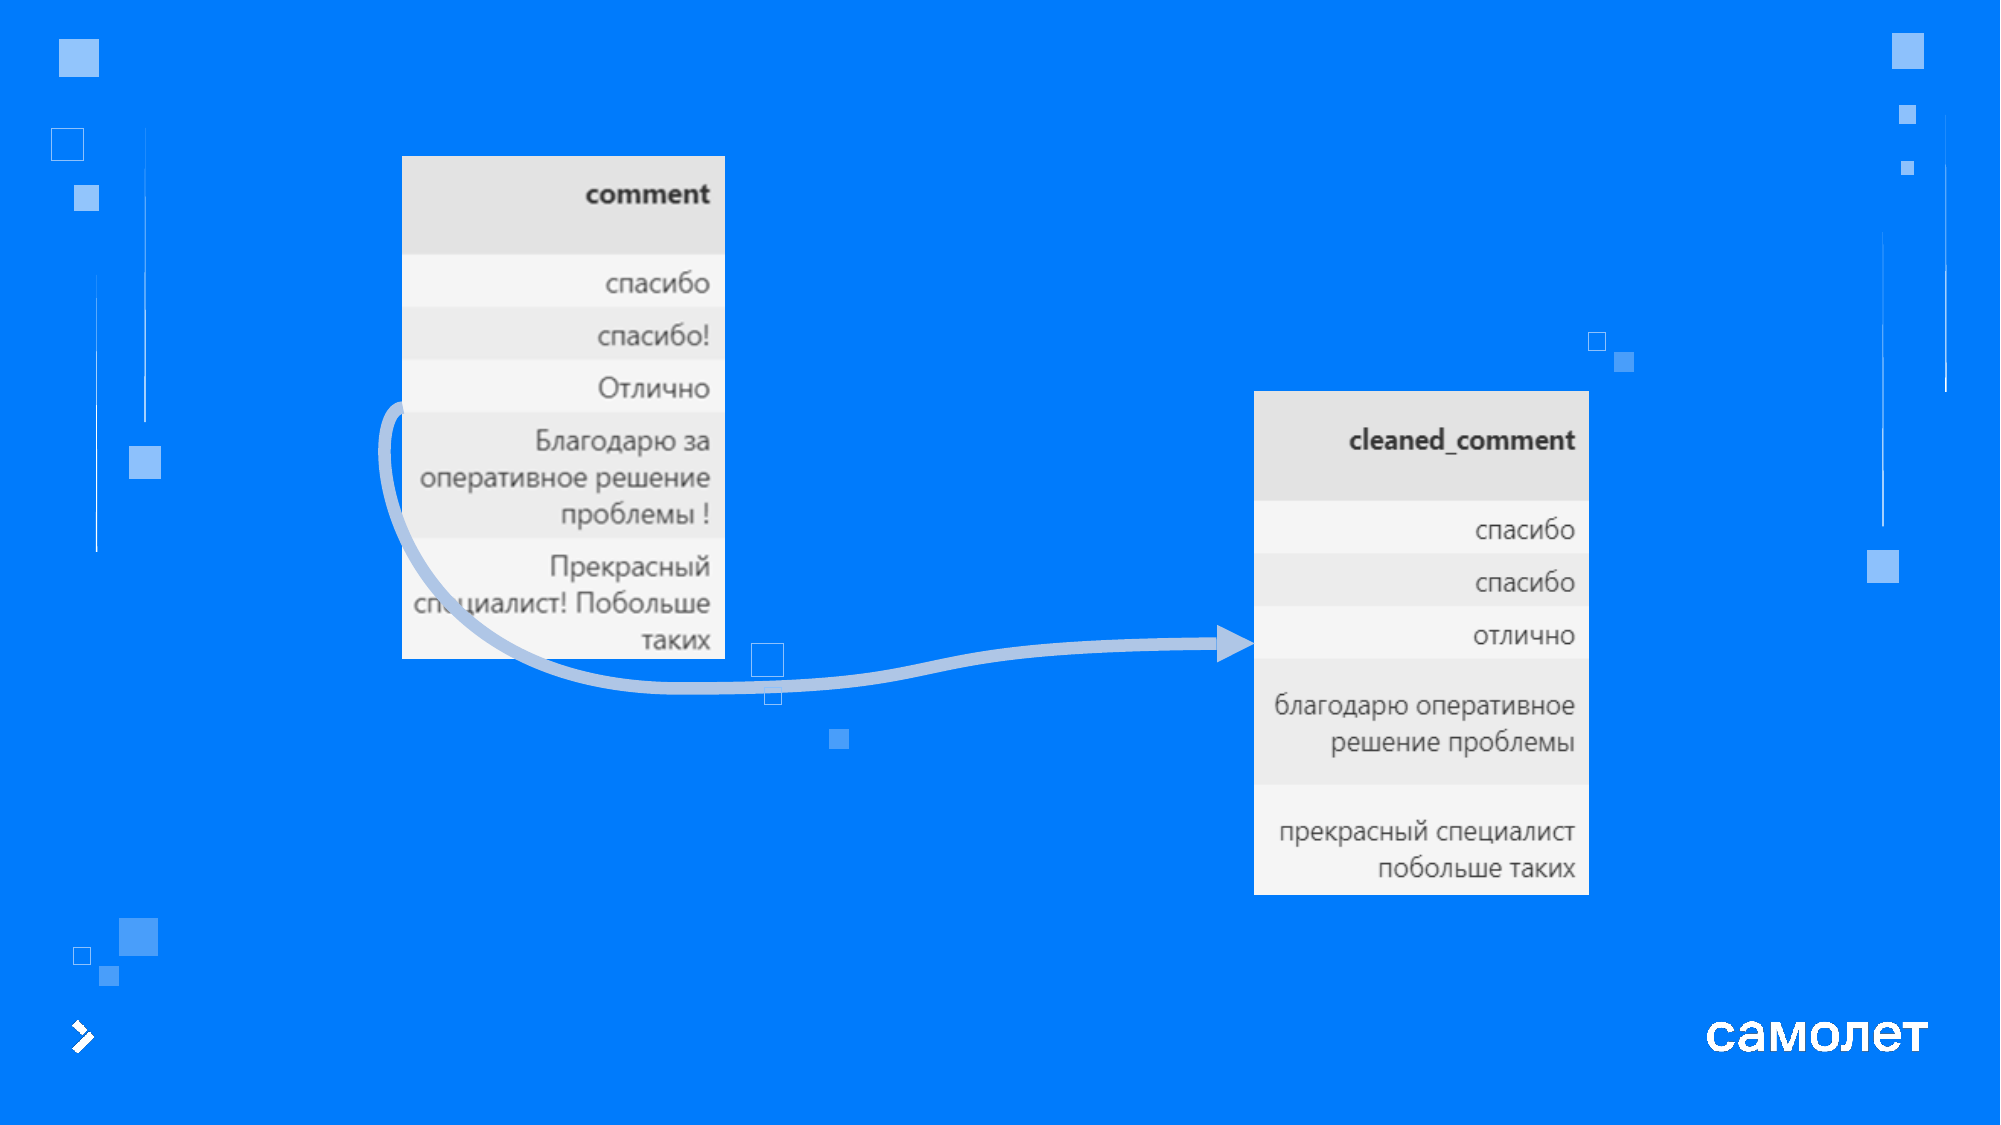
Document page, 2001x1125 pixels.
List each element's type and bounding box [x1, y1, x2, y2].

text_box [99, 966, 119, 987]
text_box [1613, 351, 1634, 372]
picture [1707, 1021, 1928, 1052]
picture [402, 644, 725, 660]
picture [72, 1020, 94, 1053]
text_box [74, 185, 99, 211]
text_box [402, 407, 1255, 644]
text_box [1891, 32, 1925, 176]
picture [402, 155, 725, 407]
text_box [59, 39, 99, 78]
text_box [119, 917, 159, 956]
text_box [128, 127, 162, 480]
text_box [829, 728, 850, 749]
picture [1254, 391, 1589, 896]
text_box [1866, 231, 1900, 584]
